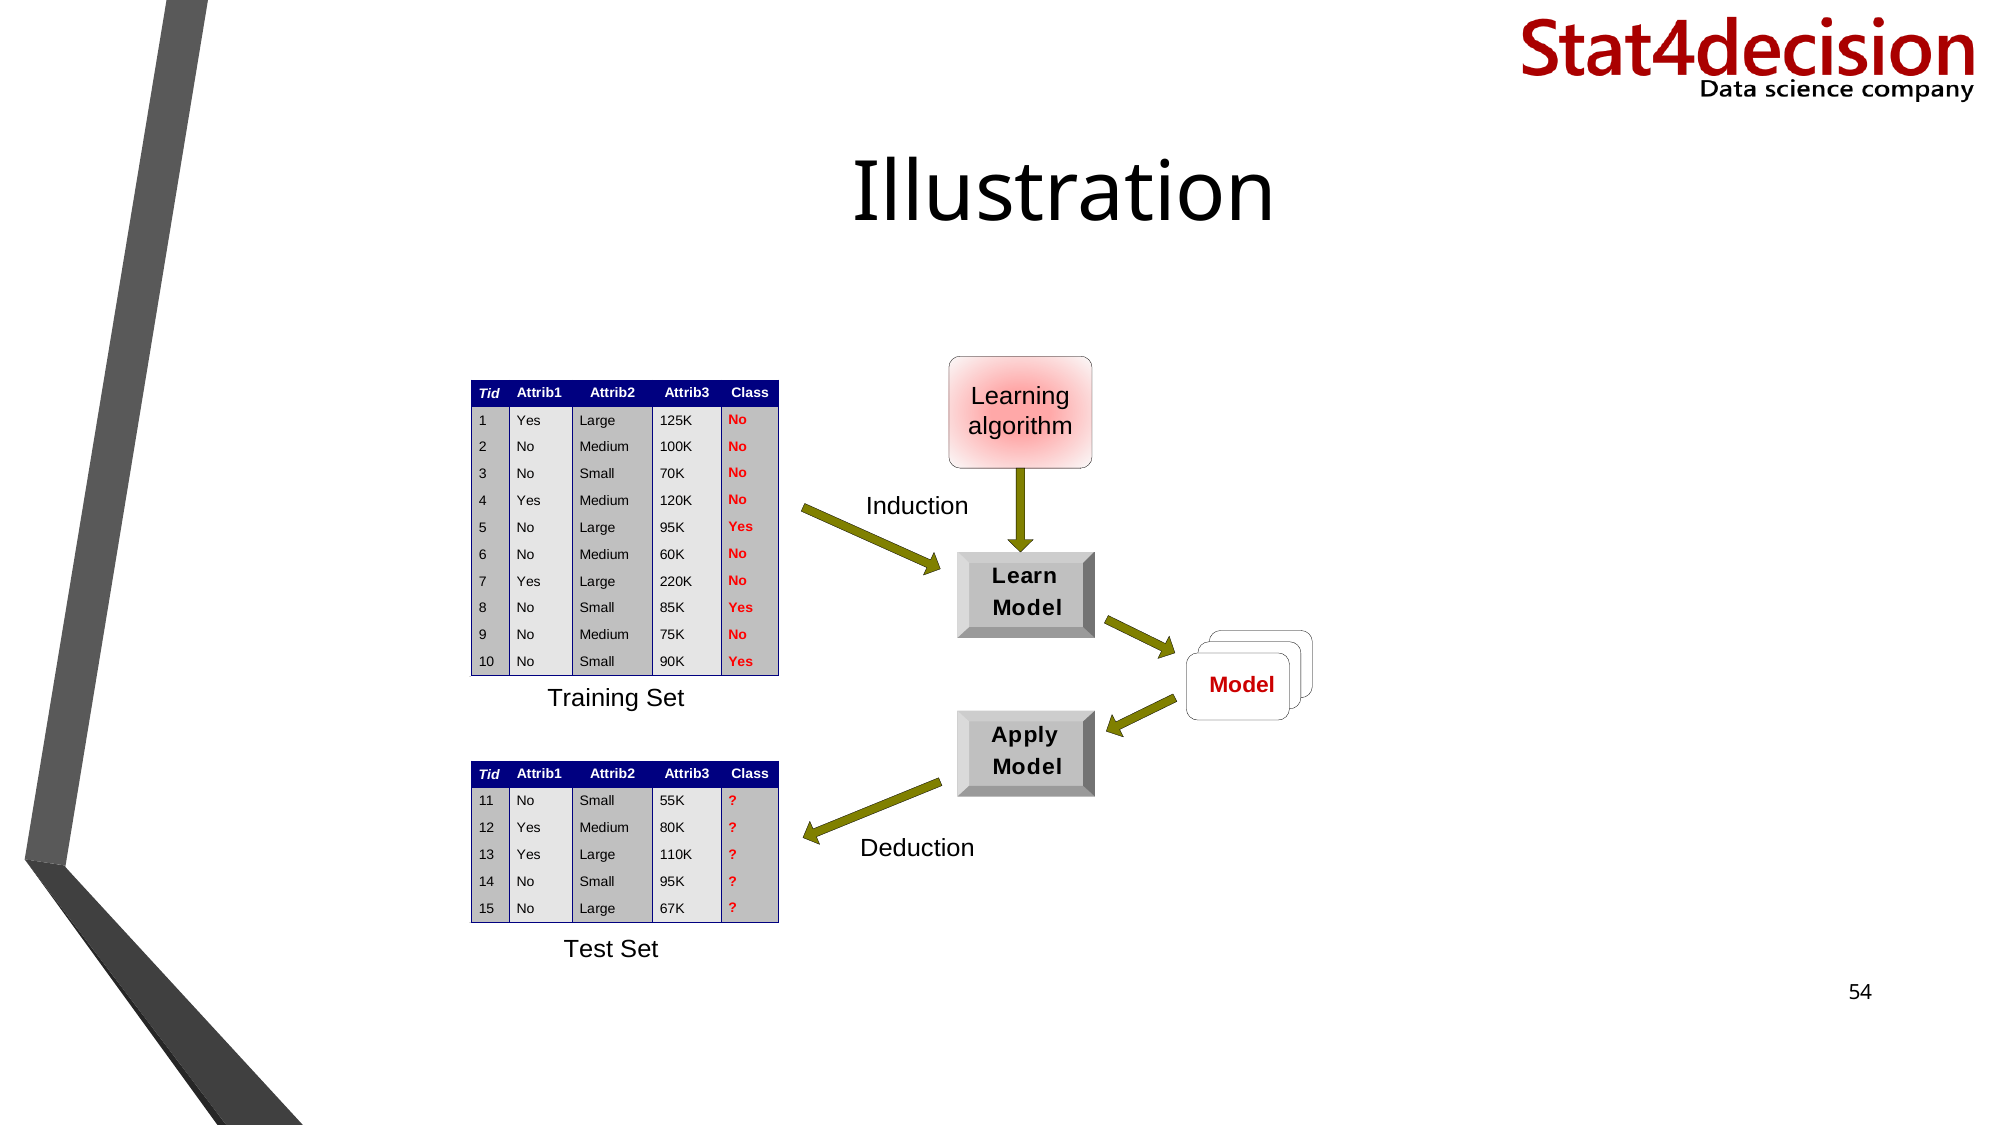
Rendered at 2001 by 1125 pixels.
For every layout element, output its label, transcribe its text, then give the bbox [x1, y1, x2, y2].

title Illustration [243, 112, 1887, 263]
picture [1520, 14, 1976, 104]
slide_number 54 [1796, 962, 1887, 1023]
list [459, 354, 1315, 992]
